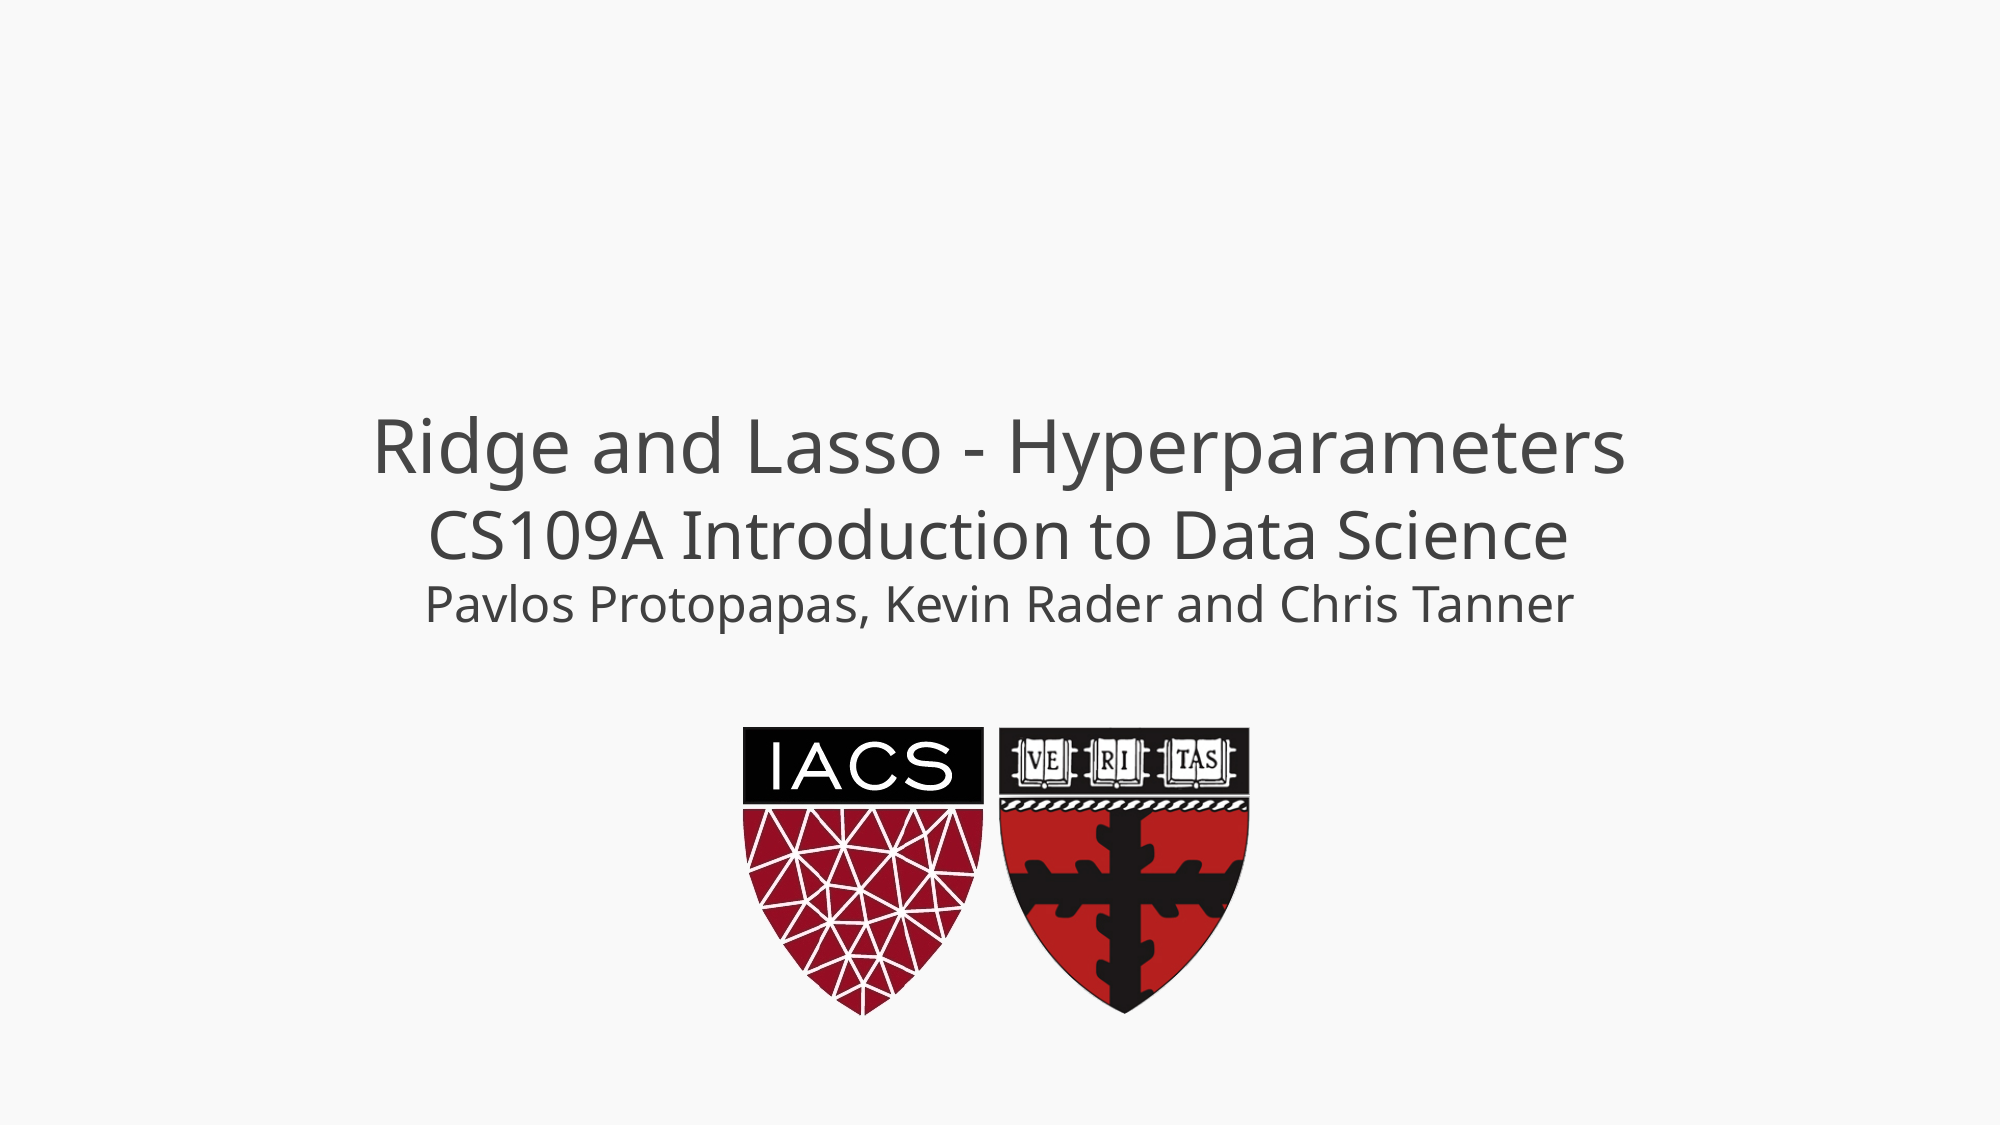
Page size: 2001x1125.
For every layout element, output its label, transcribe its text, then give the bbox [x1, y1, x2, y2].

picture [734, 726, 990, 1016]
picture [996, 726, 1252, 1016]
title Ridge and Lasso - Hyperparameters [150, 321, 1850, 563]
